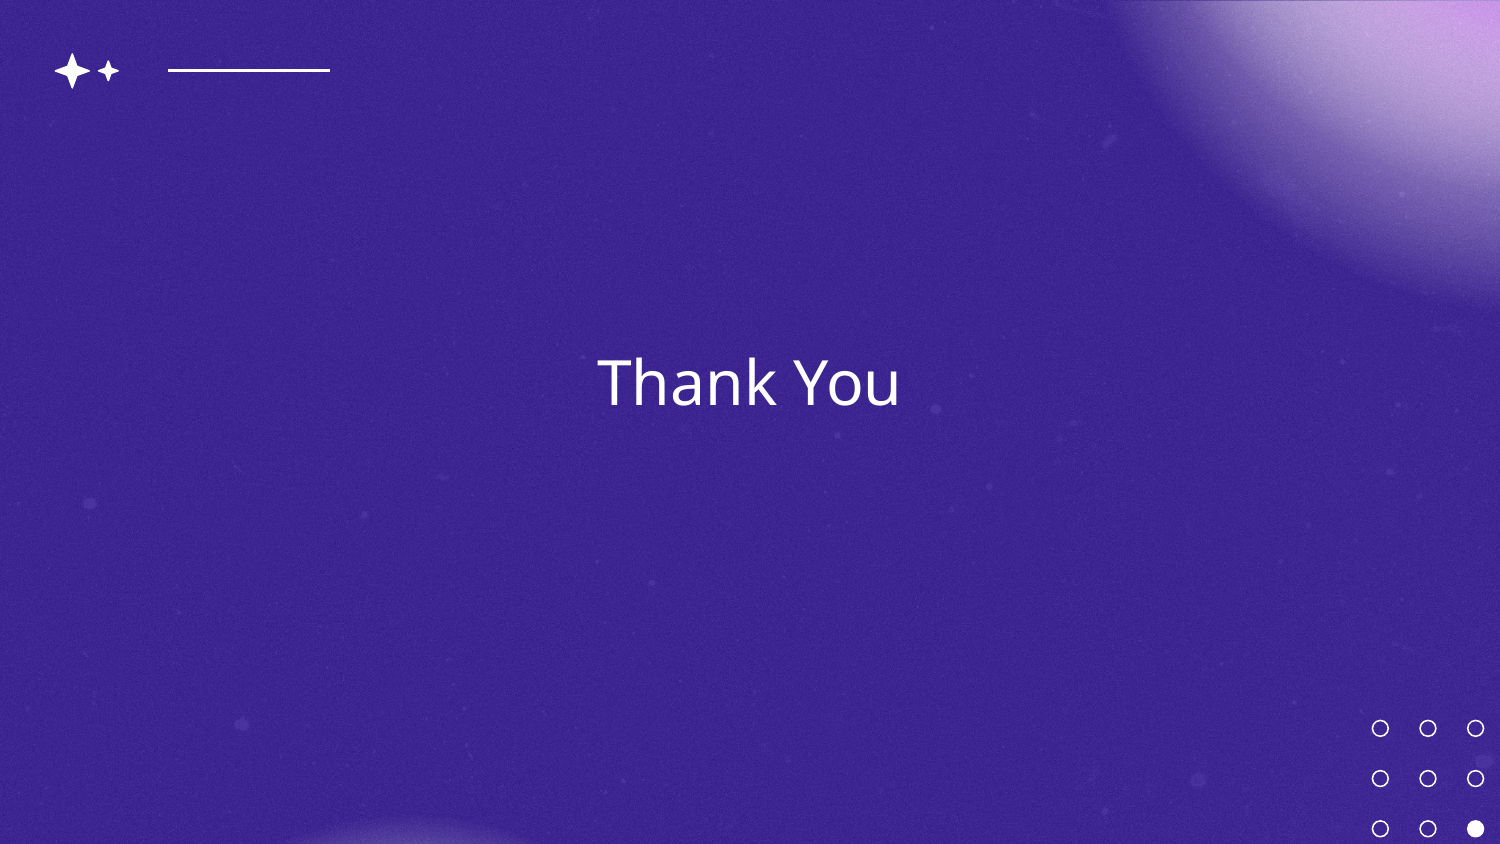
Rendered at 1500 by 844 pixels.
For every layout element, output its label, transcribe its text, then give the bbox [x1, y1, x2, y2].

title Thank You [118, 327, 1382, 422]
